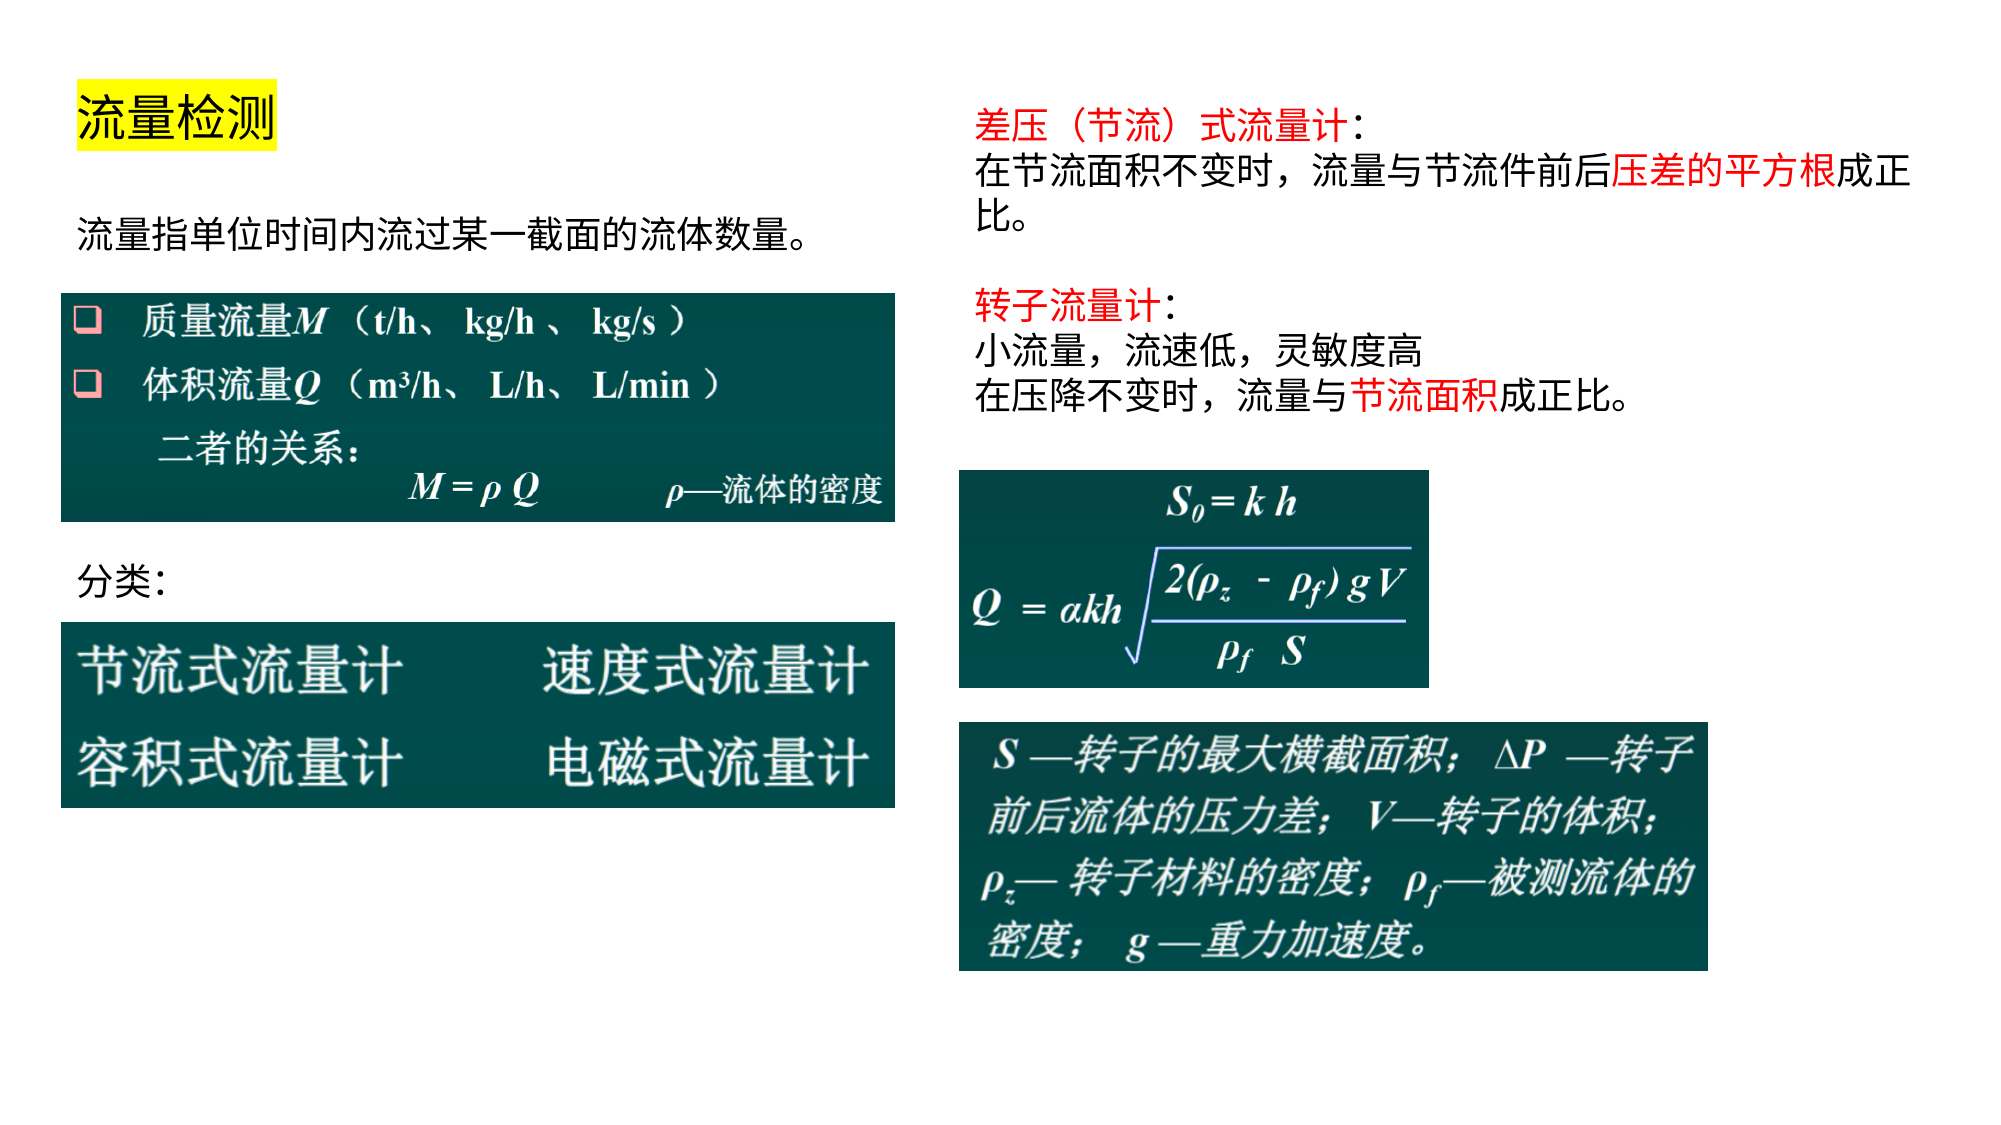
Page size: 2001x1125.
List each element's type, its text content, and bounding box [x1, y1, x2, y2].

text_box 分类： [61, 550, 959, 611]
picture [61, 622, 895, 808]
text_box 流量检测 [61, 79, 836, 154]
picture [959, 470, 1429, 688]
picture [959, 722, 1708, 971]
text_box 流量指单位时间内流过某一截面的流体数量。 [61, 203, 1062, 264]
picture [61, 293, 895, 522]
